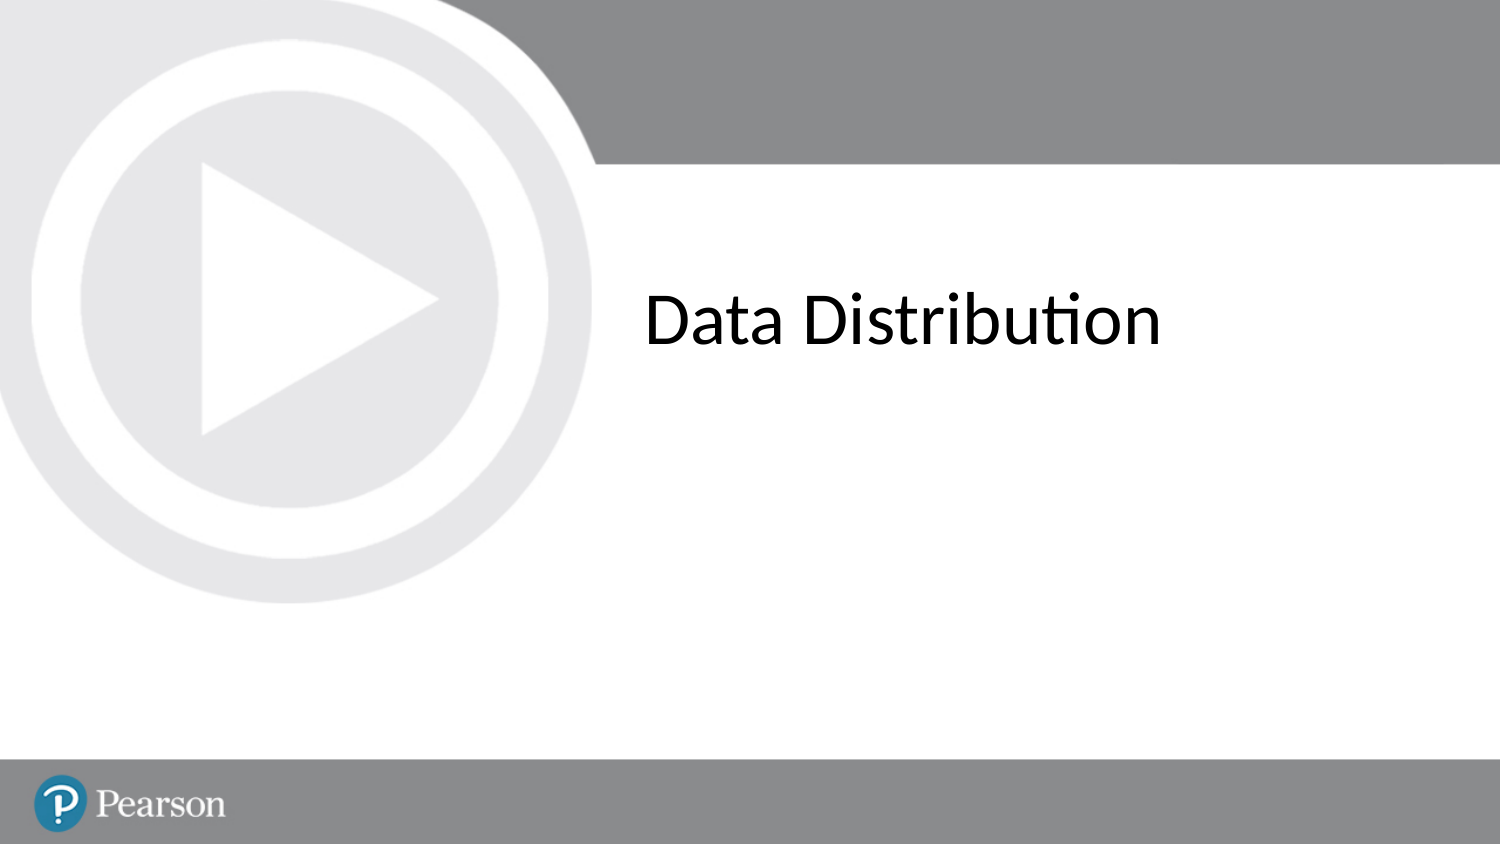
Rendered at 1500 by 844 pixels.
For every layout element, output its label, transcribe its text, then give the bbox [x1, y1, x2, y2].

title Data Distribution [629, 262, 1446, 443]
picture [0, 0, 1500, 844]
